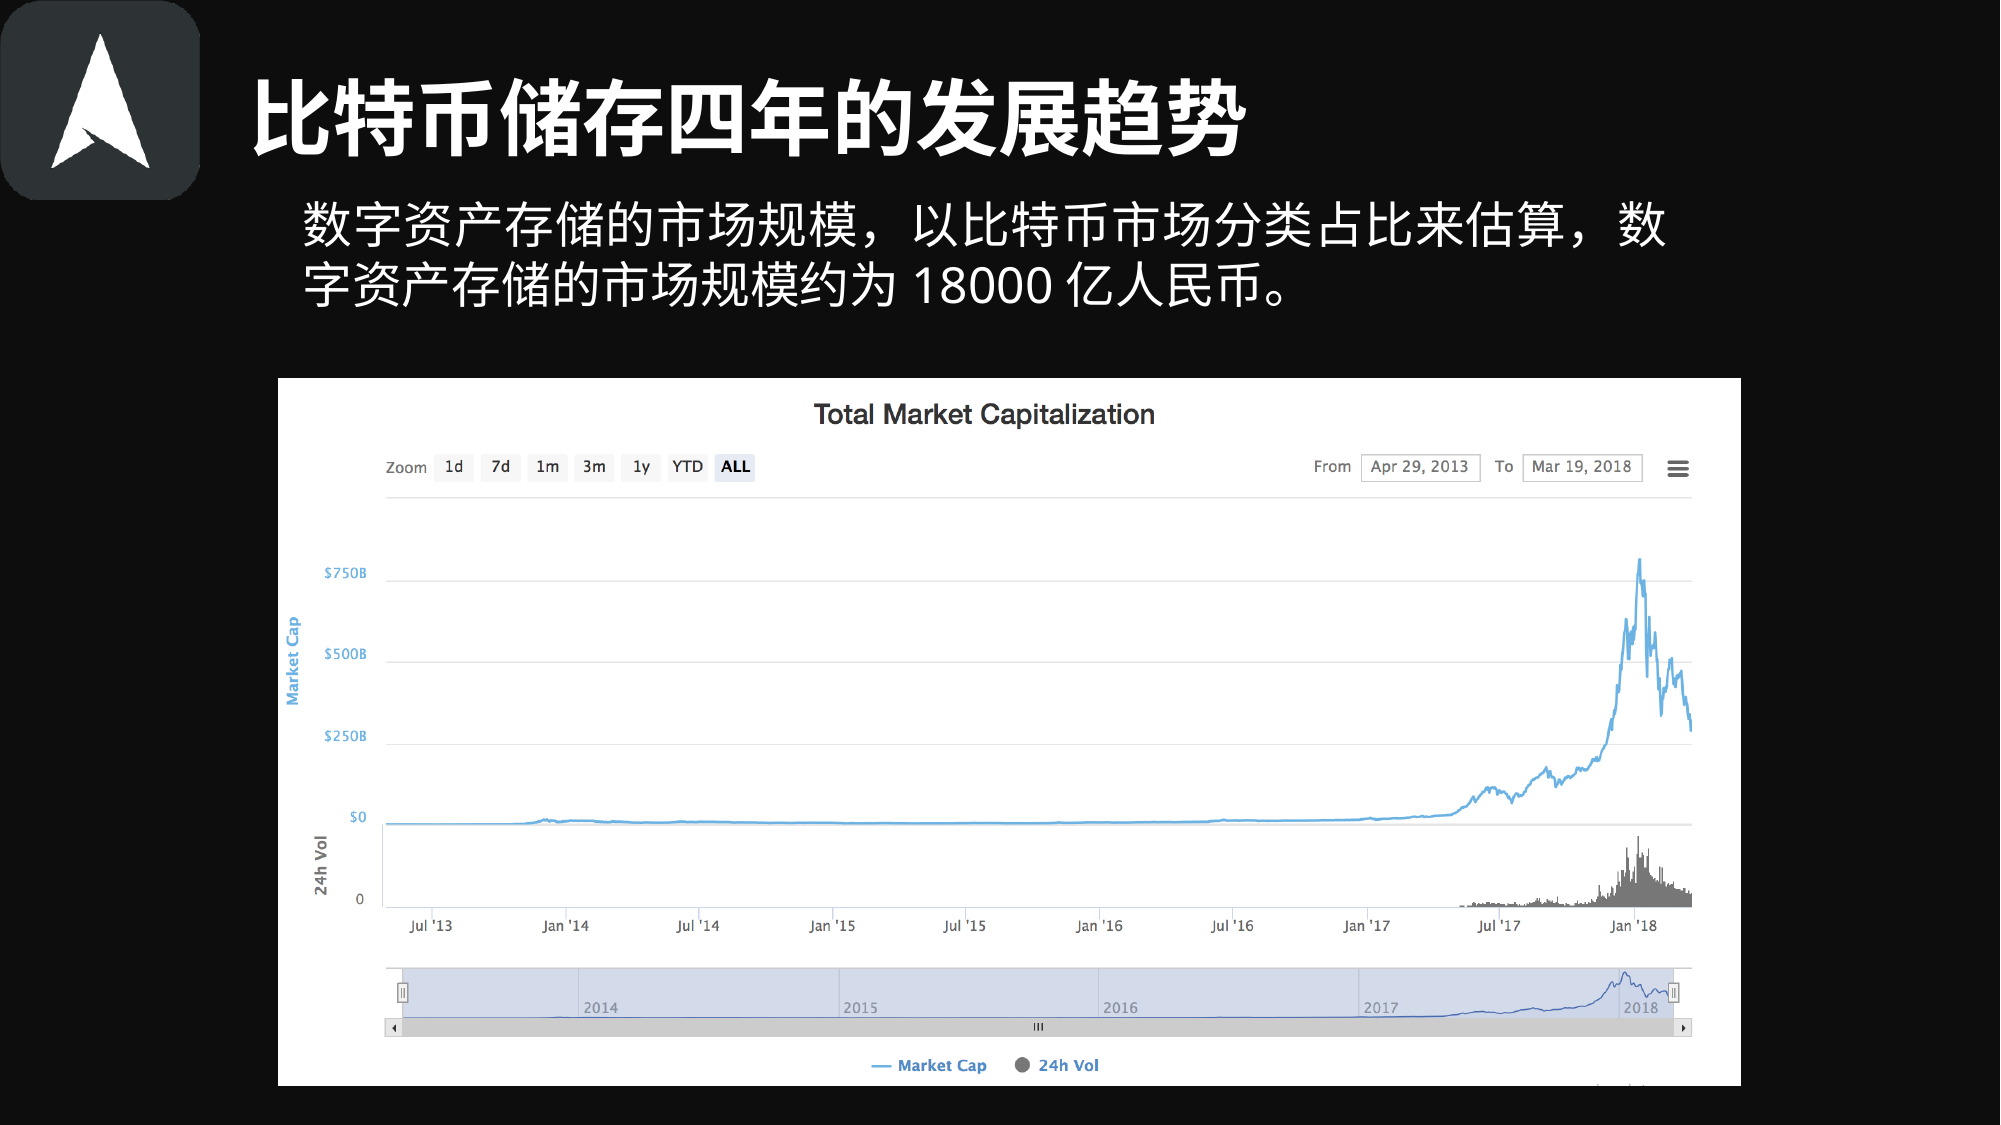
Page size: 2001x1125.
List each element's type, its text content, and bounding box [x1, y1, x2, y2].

text_box 数字资产存储的市场规模，以比特币市场分类占比来估算，数字资产存储的市场规模约为18000亿人民币。 [296, 188, 1675, 320]
picture [0, 0, 200, 200]
picture [278, 377, 1741, 1086]
list 比特币储存四年的发展趋势 [234, 70, 1385, 130]
